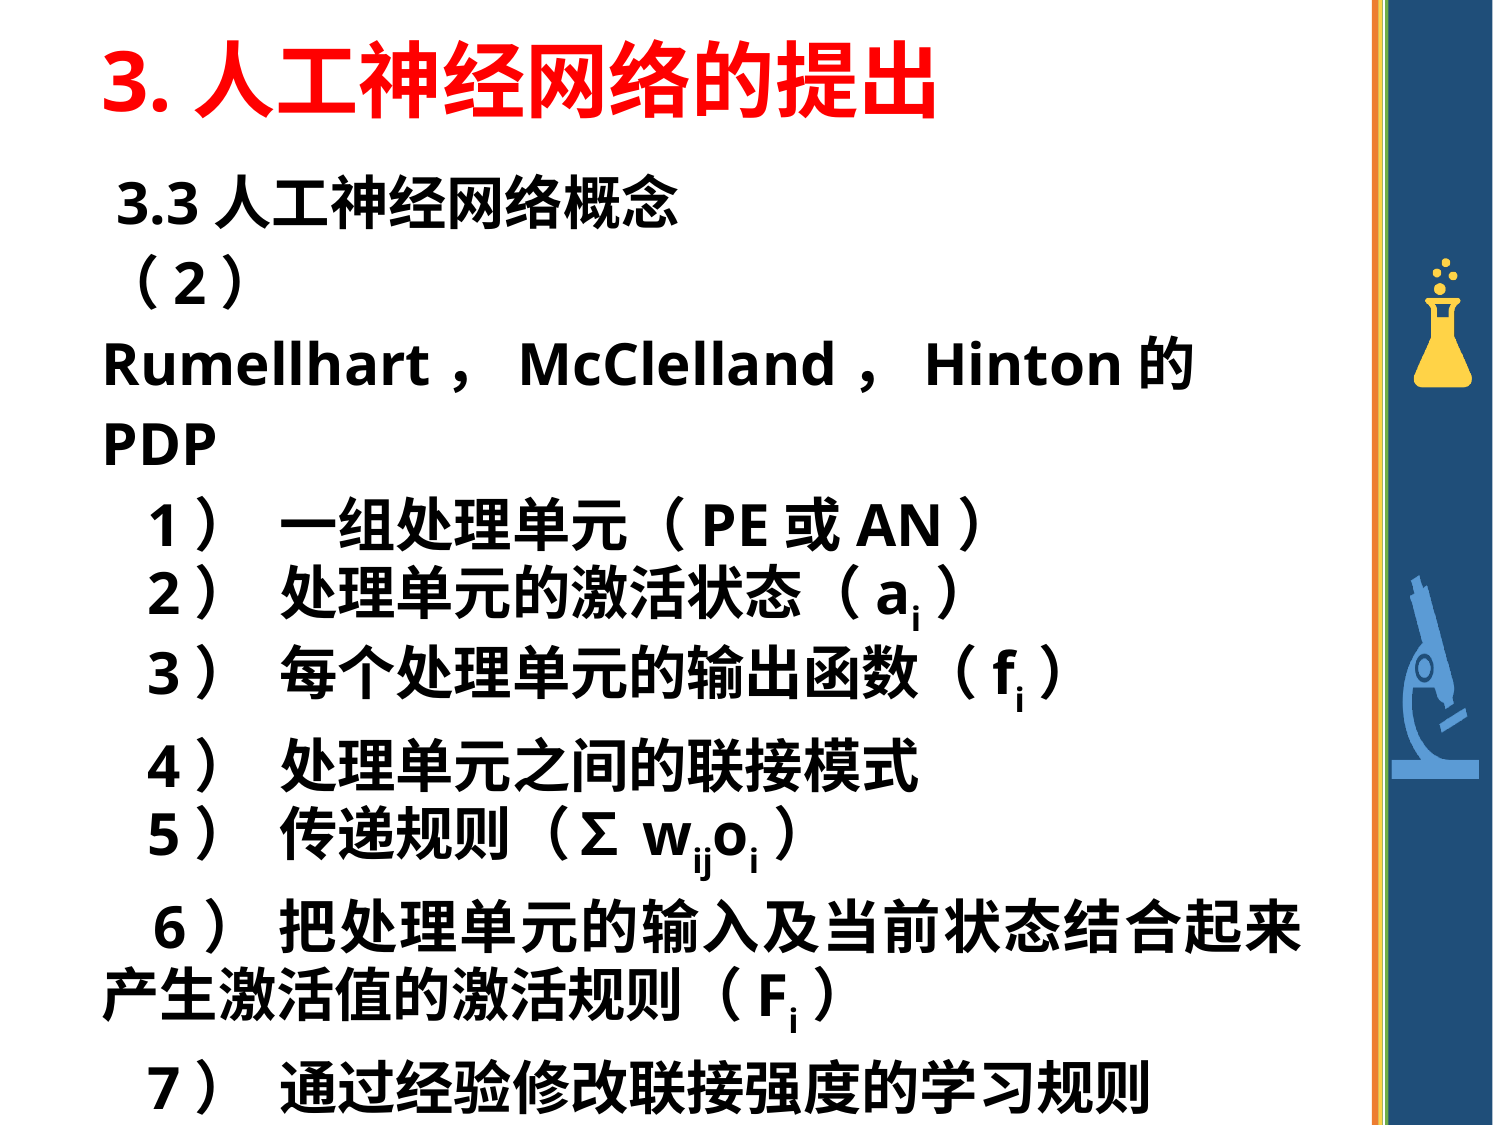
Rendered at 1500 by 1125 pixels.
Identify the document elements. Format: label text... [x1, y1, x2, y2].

title 3.人工神经网络的提出 [86, 0, 1028, 147]
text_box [1360, 0, 1500, 1125]
picture [1371, 252, 1500, 393]
list 3.3人工神经网络概念 （2） Rumellhart，McClelland，Hinton的PDP 1） 一组处理单元（PE或AN） 2） 处理单元的激活状态（ai） 3） 每个处理单元的输出函数（fi） 4） 处理单元之间的联接模式 5） 传递规则（∑wijoi） 6） 把处理单元的输入及当前状态结合起来产生激活值的激活规则（Fi） 7） 通过经验修改联接强度的学习规则 8） 系统运行的环境（样本集合） [86, 147, 1319, 1058]
